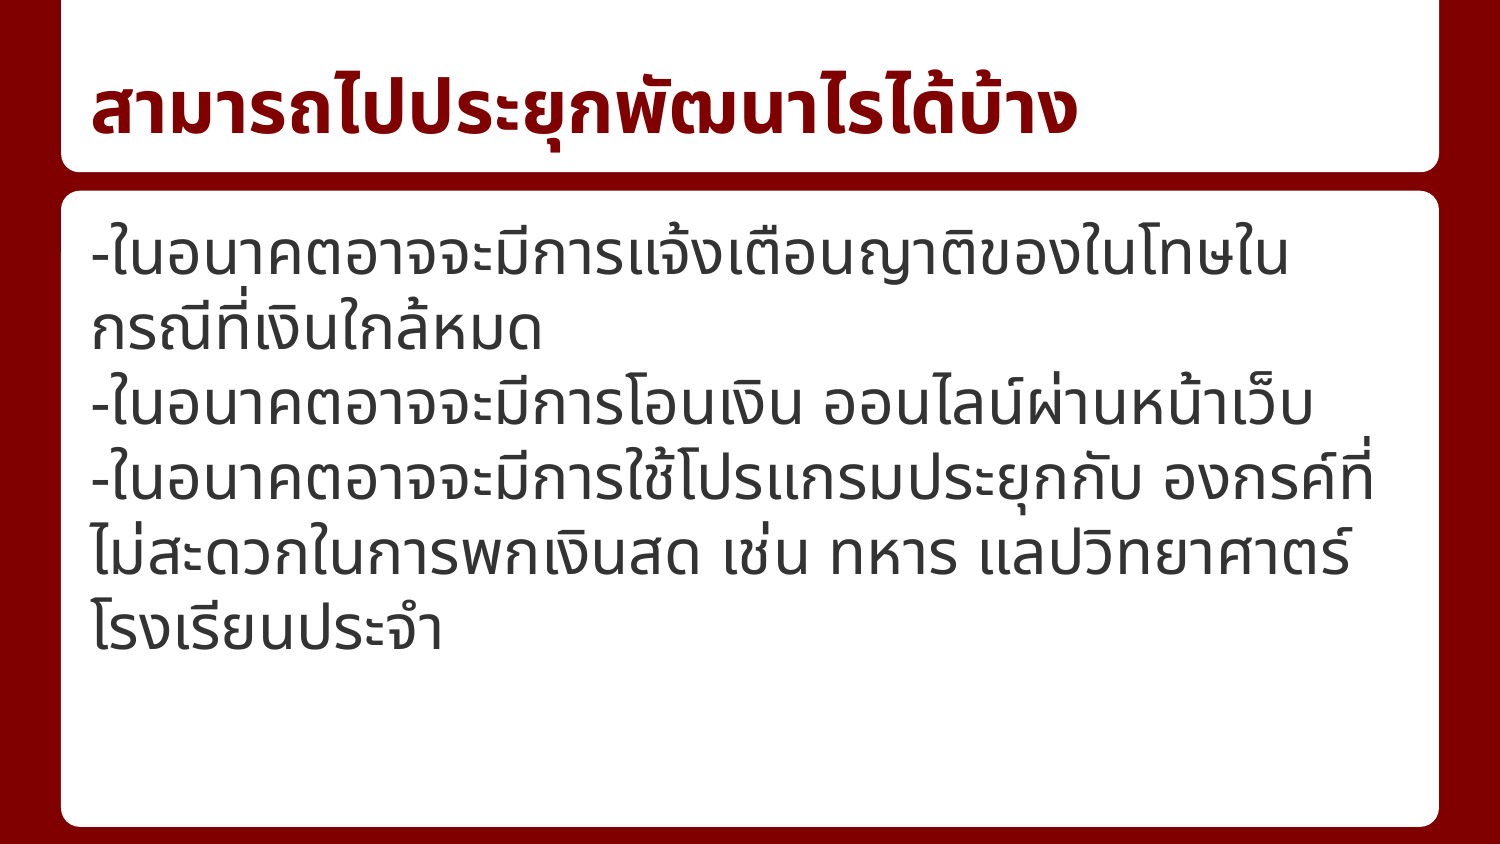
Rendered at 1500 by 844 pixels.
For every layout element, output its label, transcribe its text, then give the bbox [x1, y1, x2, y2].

title สามารถไปประยุกพัฒนาไรได้บ้าง [75, 22, 1425, 164]
list -ในอนาคตอาจจะมีการแจ้งเตือนญาติของในโทษในกรณีที่เงินใกล้หมด -ในอนาคตอาจจะมีการโอนเงิน ออนไลน์ผ่านหน้าเว็บ -ในอนาคตอาจจะมีการใช้โปรแกรมประยุกกับ องกรค์ที่ไม่สะดวกในการพกเงินสด เช่น ทหาร แลปวิทยาศาตร์ โรงเรียนประจำ [75, 196, 1425, 808]
